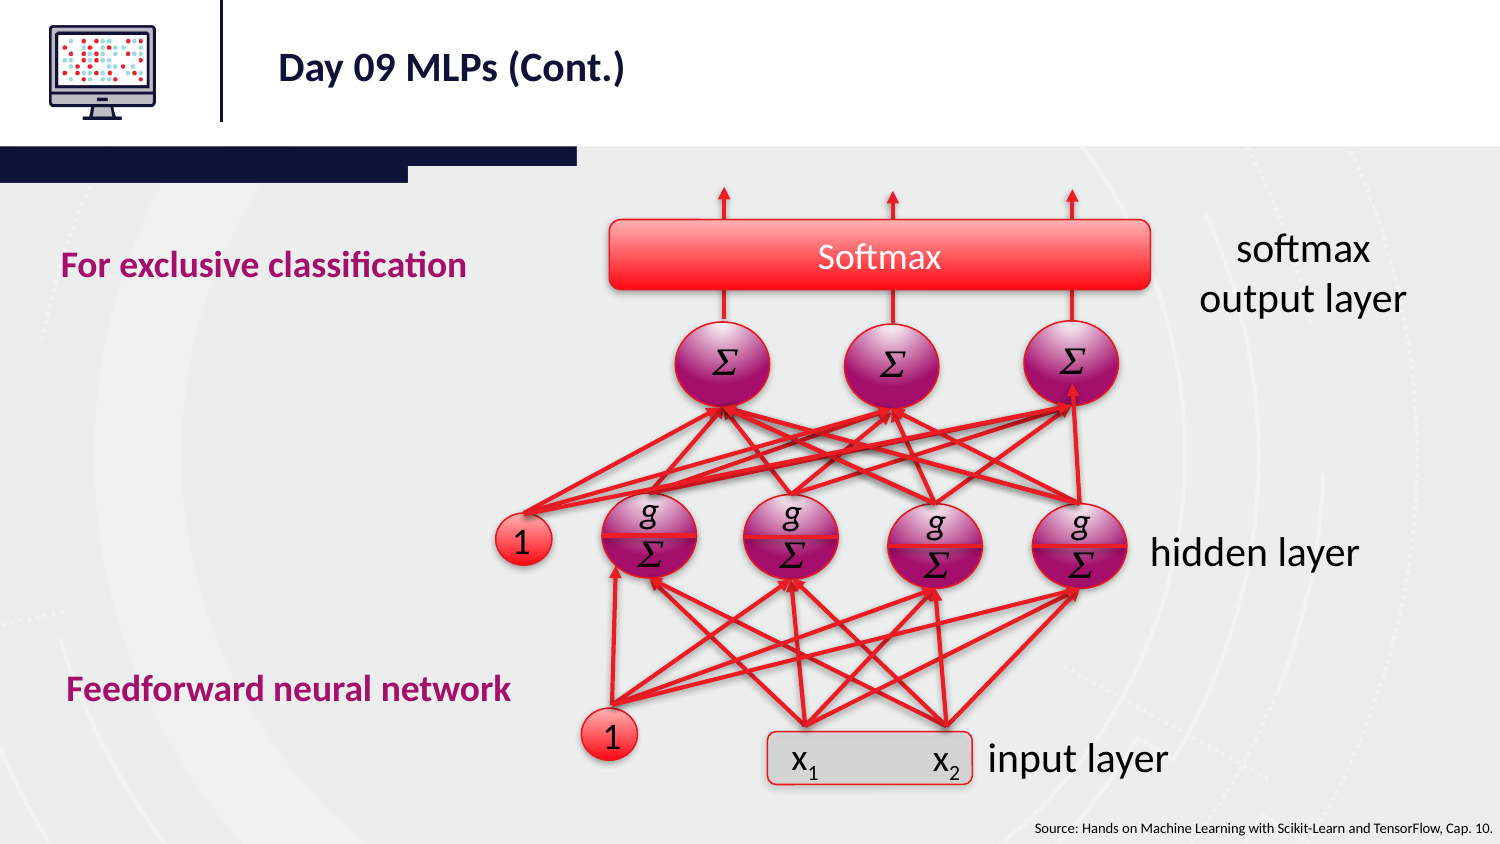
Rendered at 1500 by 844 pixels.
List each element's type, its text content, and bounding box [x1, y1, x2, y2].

picture [0, 0, 1500, 844]
text_box Source: Hands on Machine Learning with Scikit-Learn and TensorFlow, Cap. 10. [1020, 812, 1500, 844]
list For exclusive classification [45, 232, 490, 268]
list Day 09 MLPs (Cont.) [263, 32, 1404, 106]
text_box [495, 186, 1404, 785]
text_box Feedforward neural network [51, 656, 490, 692]
